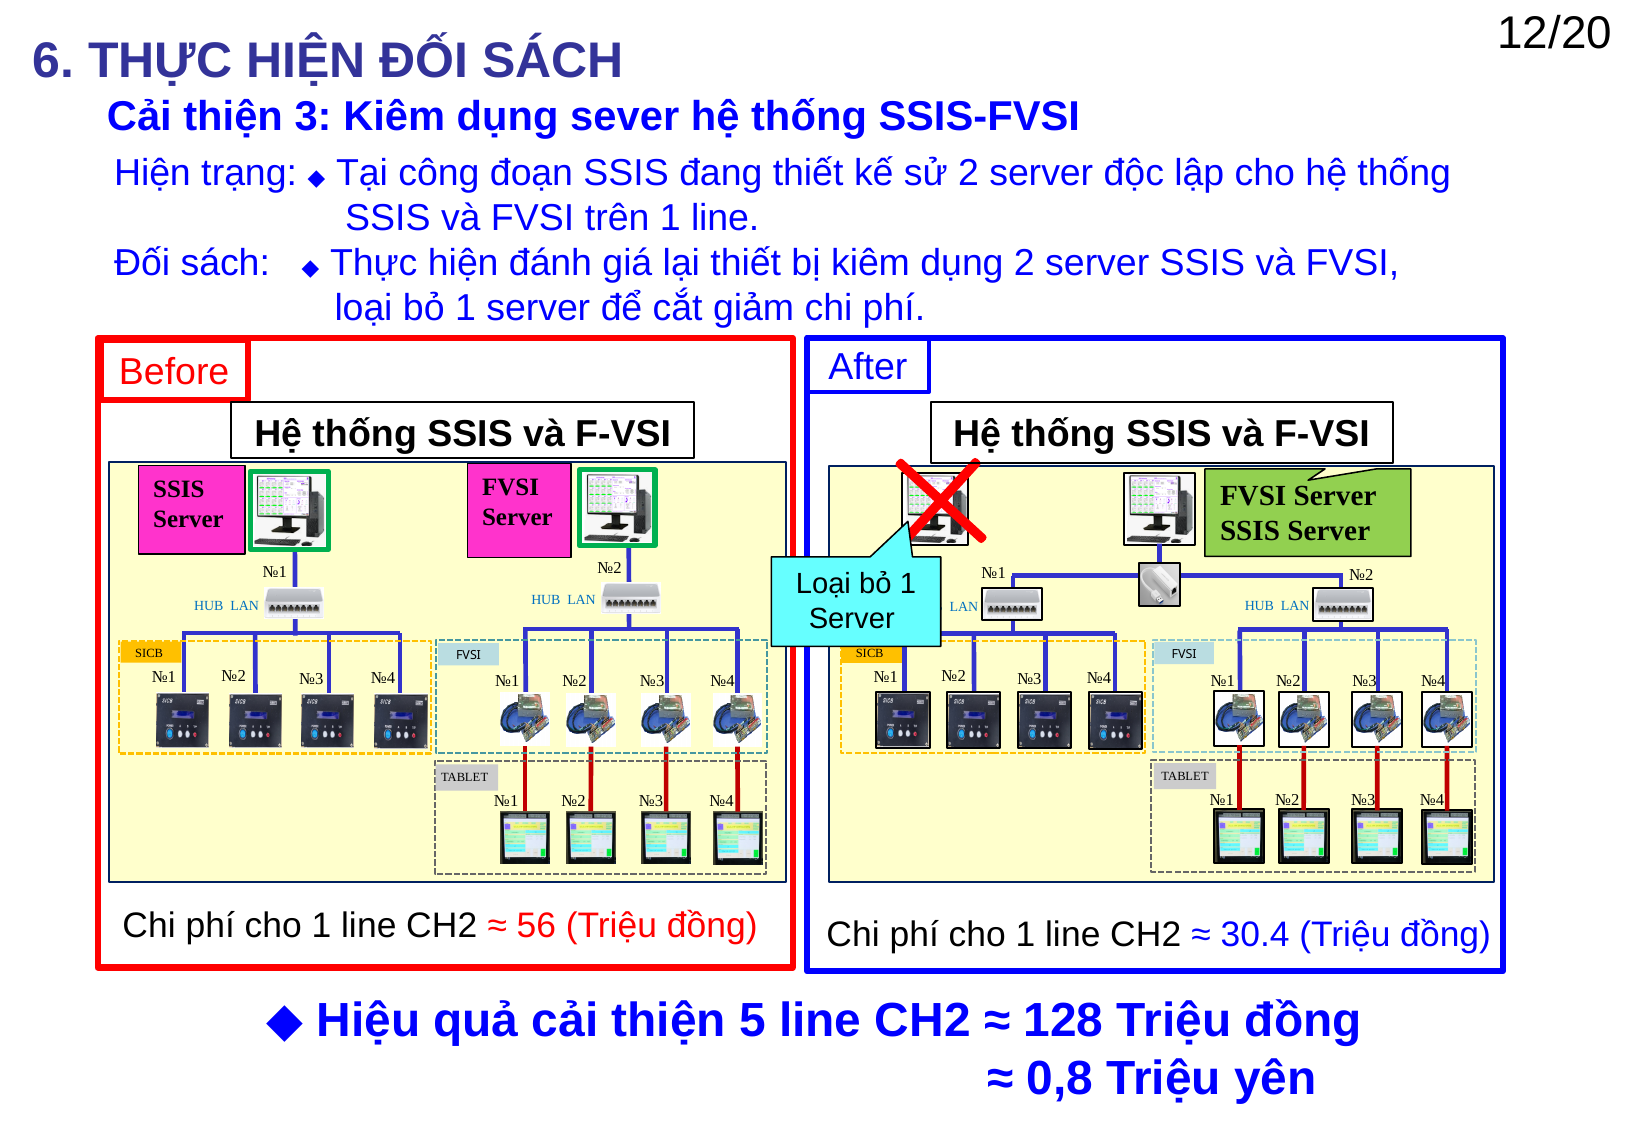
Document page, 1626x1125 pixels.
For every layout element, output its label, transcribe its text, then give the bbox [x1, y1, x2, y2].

text_box [96, 336, 781, 867]
text_box Hiện trạng: ◆ Tại công đoạn SSIS đang thiết kế sử 2 server độc lập cho hệ thống SSIS và FVSI trên 1 line. Đối sách: ◆ Thực hiện đánh giá lại thiết bị kiêm dụng 2 server SSIS và FVSI, loại bỏ 1 server để cắt giảm chi phí. [100, 148, 1507, 336]
text_box Chi phí cho 1 line CH2 ≈ 56 (Triệu đồng) [60, 894, 777, 963]
text_box Hệ thống SSIS và F-VSI [231, 401, 695, 459]
text_box ◆ Hiệu quả cải thiện 5 line CH2 ≈ 128 Triệu đồng ≈ 0,8 Triệu yên [4, 981, 1625, 1112]
text_box [96, 963, 777, 970]
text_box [108, 462, 777, 883]
text_box [95, 867, 777, 894]
text_box Cải thiện 3: Kiêm dụng sever hệ thống SSIS-FVSI [62, 78, 1113, 149]
text_box 6. THỰC HIỆN ĐỐI SÁCH [4, 19, 653, 95]
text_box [828, 401, 1495, 882]
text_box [782, 337, 1535, 972]
